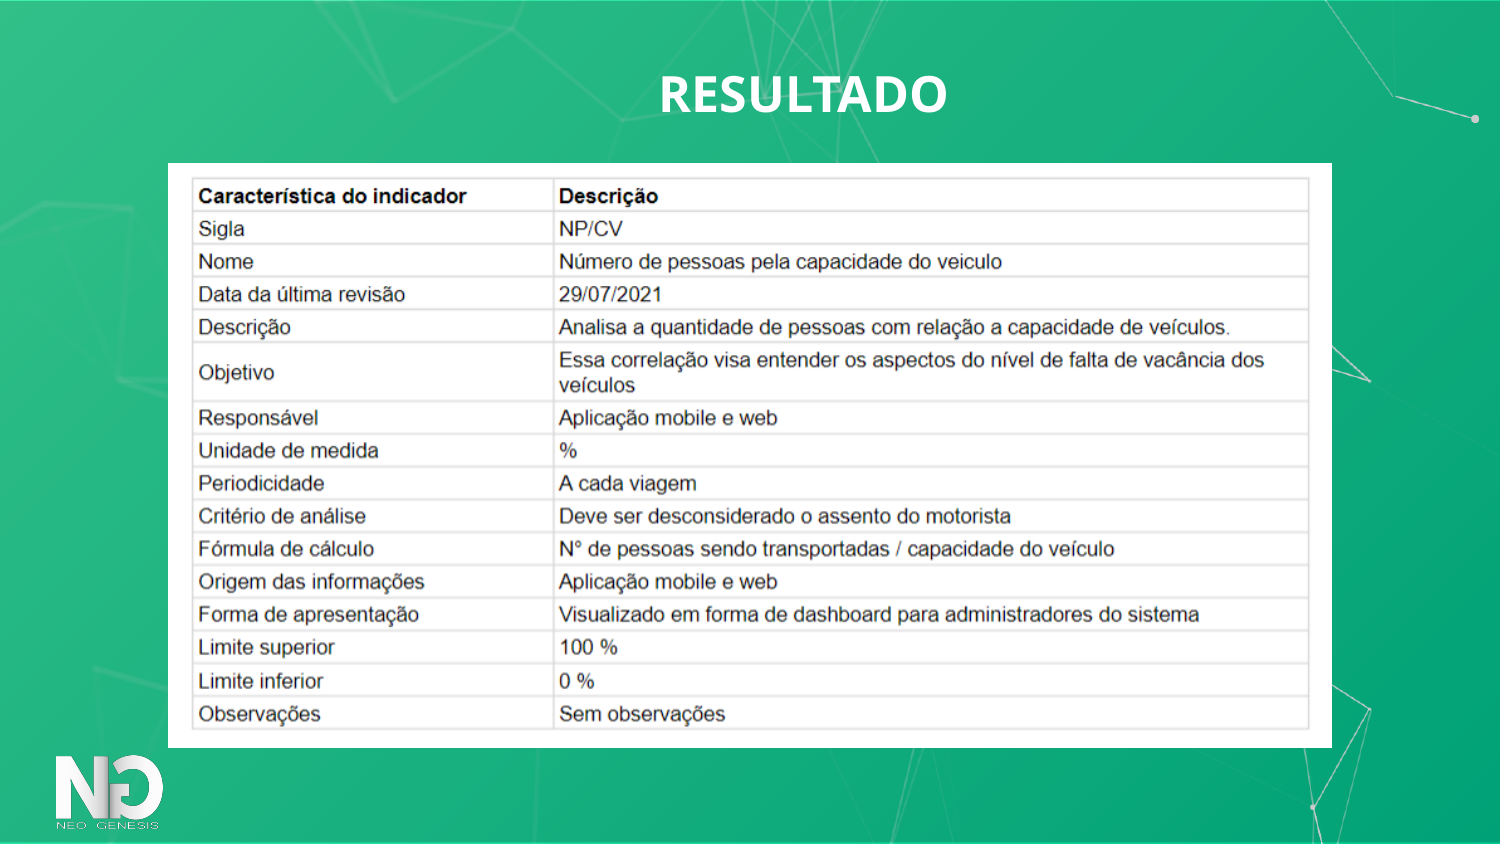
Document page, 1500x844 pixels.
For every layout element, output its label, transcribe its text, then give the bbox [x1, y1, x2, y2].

text_box [0, 1, 1500, 843]
text_box RESULTADO [443, 38, 1165, 104]
picture [168, 163, 1332, 748]
picture [56, 755, 163, 830]
